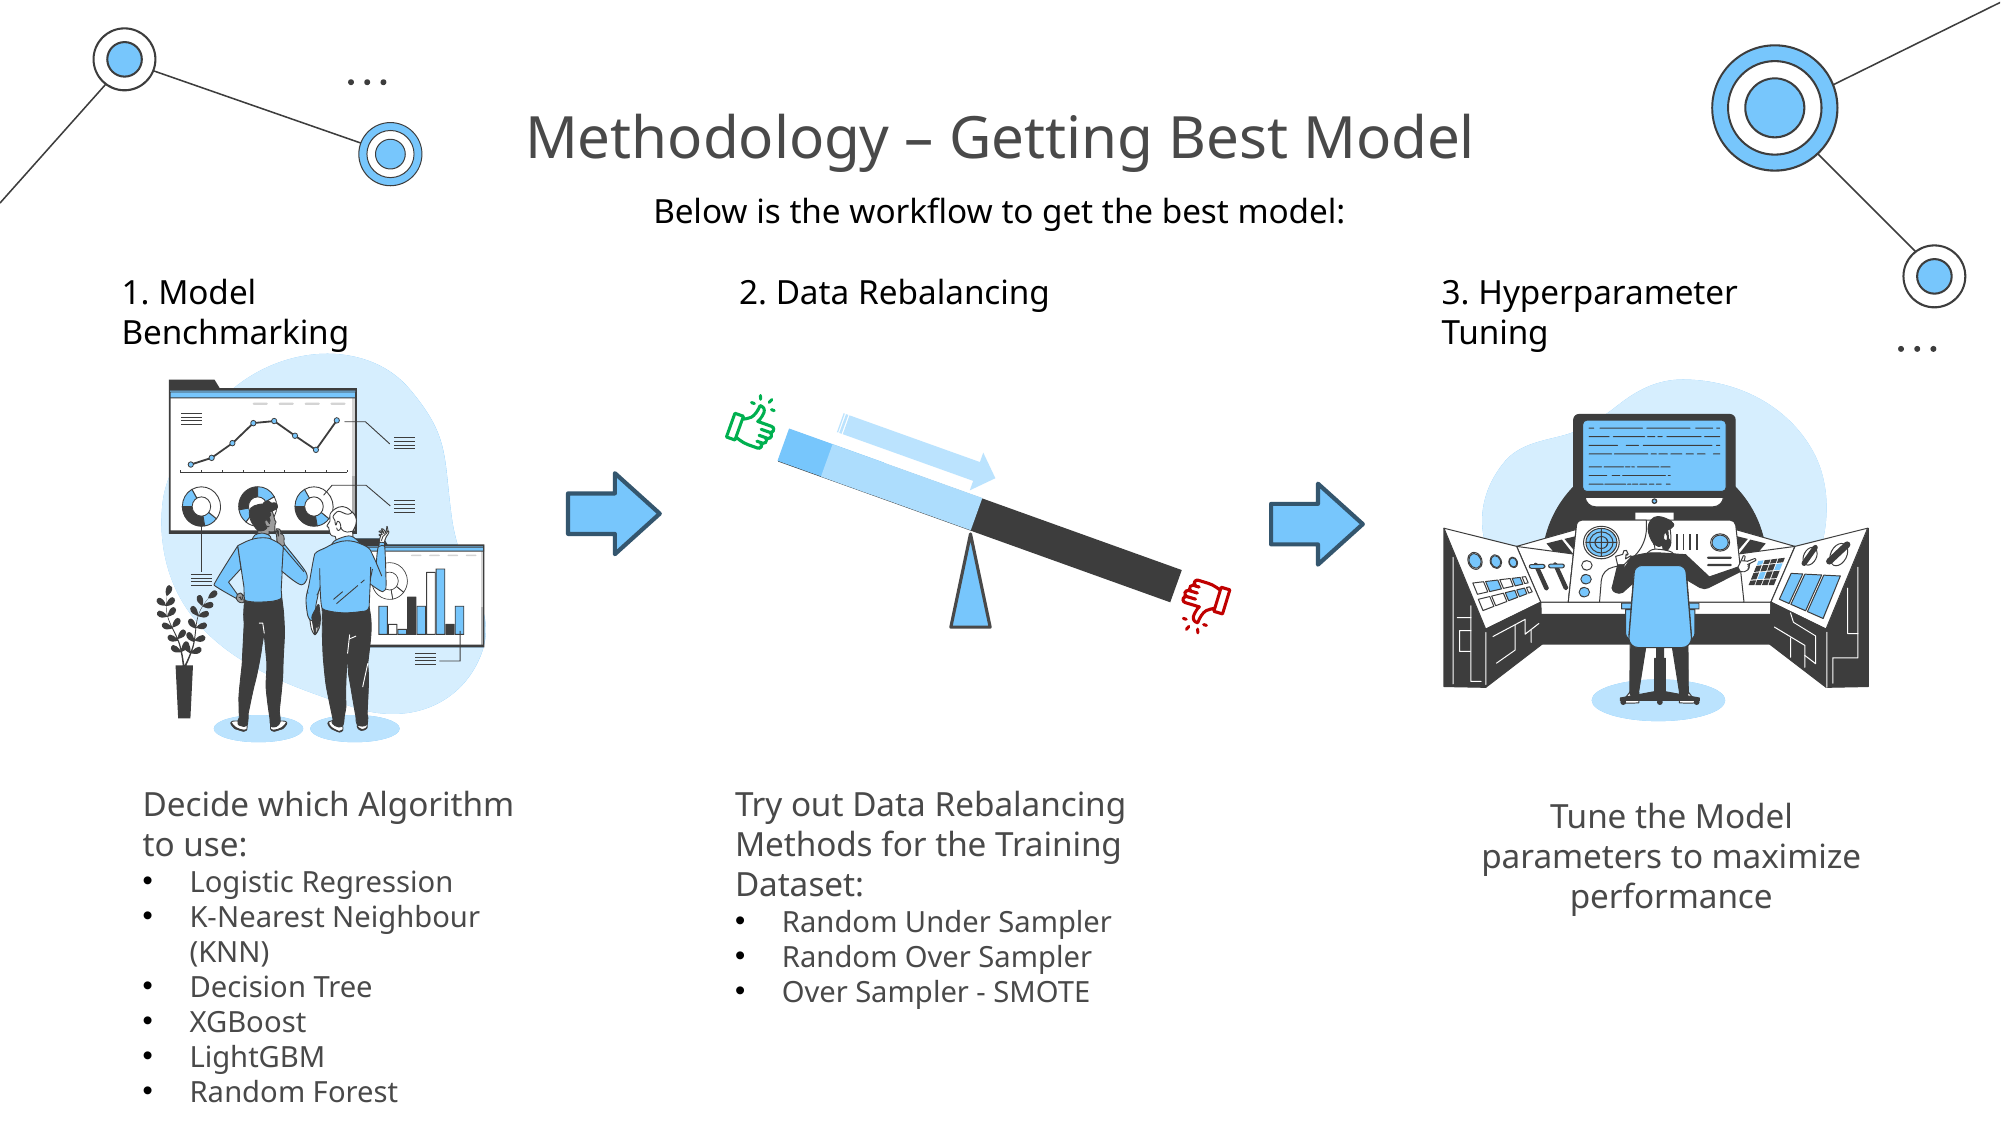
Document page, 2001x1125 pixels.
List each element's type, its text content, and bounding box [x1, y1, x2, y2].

text_box Tune the Model parameters to maximize performance [1450, 780, 1893, 852]
text_box Try out Data Rebalancing Methods for the Training Dataset: Random Under Sampler Random Over Sampler Over Sampler - SMOTE [720, 768, 1221, 840]
text_box Below is the workflow to get the best model: [483, 182, 1517, 238]
title Methodology – Getting Best Model [343, 85, 1657, 216]
text_box Decide which Algorithm to use: Logistic Regression K-Nearest Neighbour (KNN) Decision Tree XGBoost LightGBM Random Forest [127, 768, 559, 1053]
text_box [731, 393, 1226, 635]
text_box 1. Model Benchmarking [106, 264, 494, 359]
text_box [565, 471, 662, 557]
text_box 2. Data Rebalancing [724, 264, 1112, 319]
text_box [1443, 379, 1870, 722]
text_box 3. Hyperparameter Tuning [1426, 263, 1814, 359]
text_box [1269, 481, 1365, 567]
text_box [149, 353, 501, 743]
